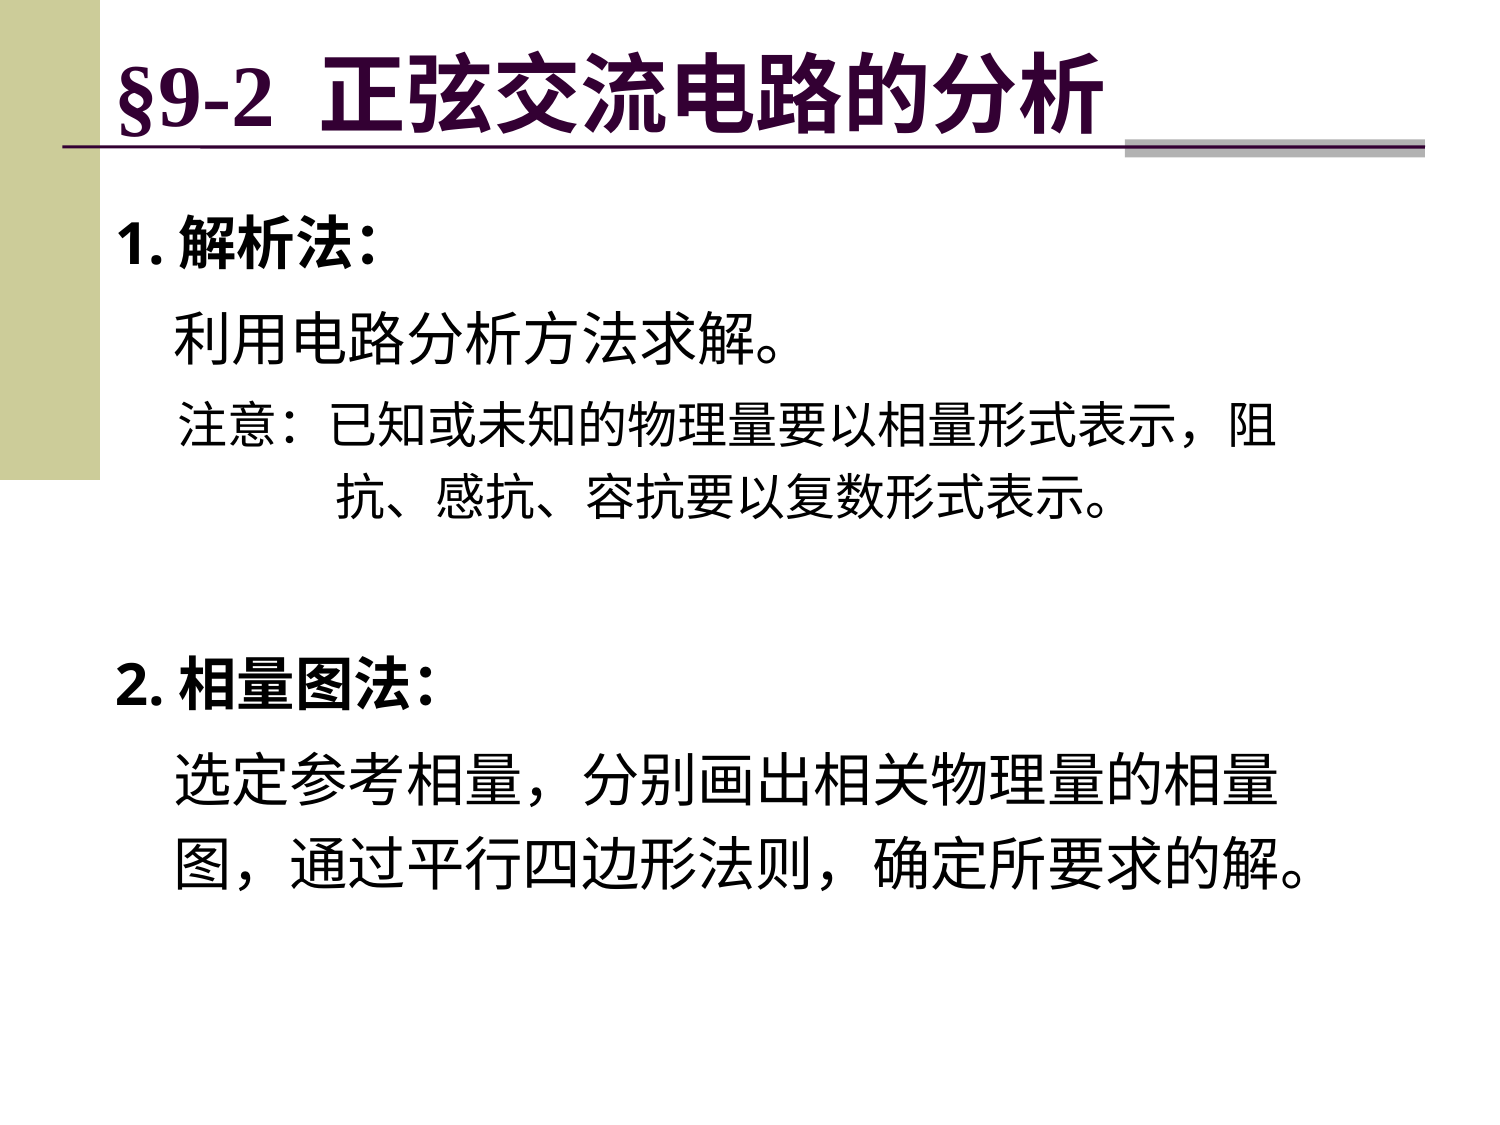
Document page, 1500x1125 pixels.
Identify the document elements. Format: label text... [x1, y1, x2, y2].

list 1.解析法： 利用电路分析方法求解。 注意：已知或未知的物理量要以相量形式表示，阻抗、感抗、容抗要以复数形式表示。 2.相量图法： 选定参考相量，分别画出相关物理量的相量图，通过平行四边形法则，确定所要求的解。 [99, 184, 1368, 1053]
title §9-2 正弦交流电路的分析 [99, 45, 1425, 138]
